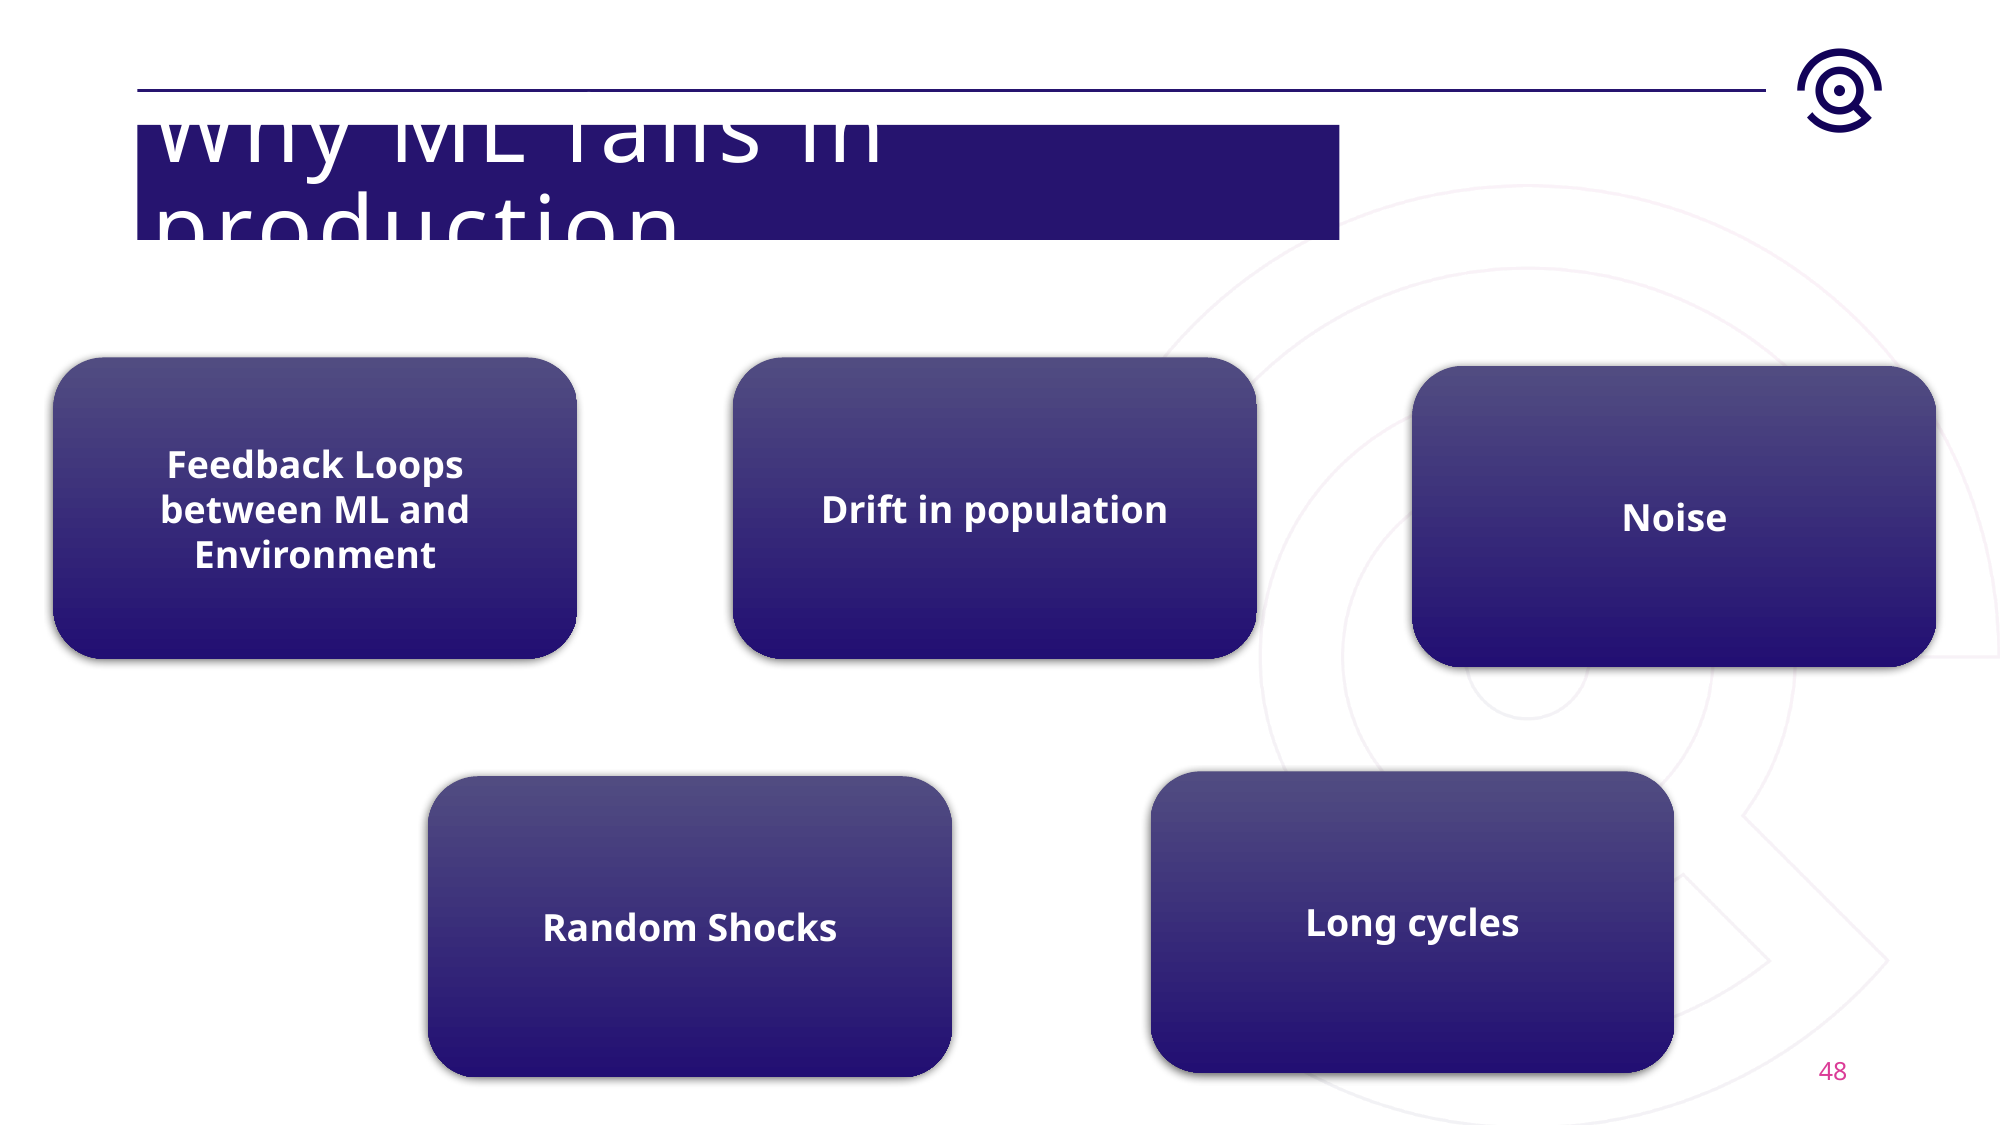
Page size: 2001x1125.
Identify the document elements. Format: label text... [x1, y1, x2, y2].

slide_number 48 [1412, 1042, 1863, 1103]
text_box Random Shocks [427, 776, 952, 1078]
text_box Drift in population [732, 357, 1257, 659]
text_box Noise [1412, 365, 1937, 668]
text_box Long cycles [1150, 771, 1675, 1073]
title Why ML fails in production [137, 124, 1340, 240]
text_box Feedback Loops between ML and Environment [53, 357, 578, 659]
